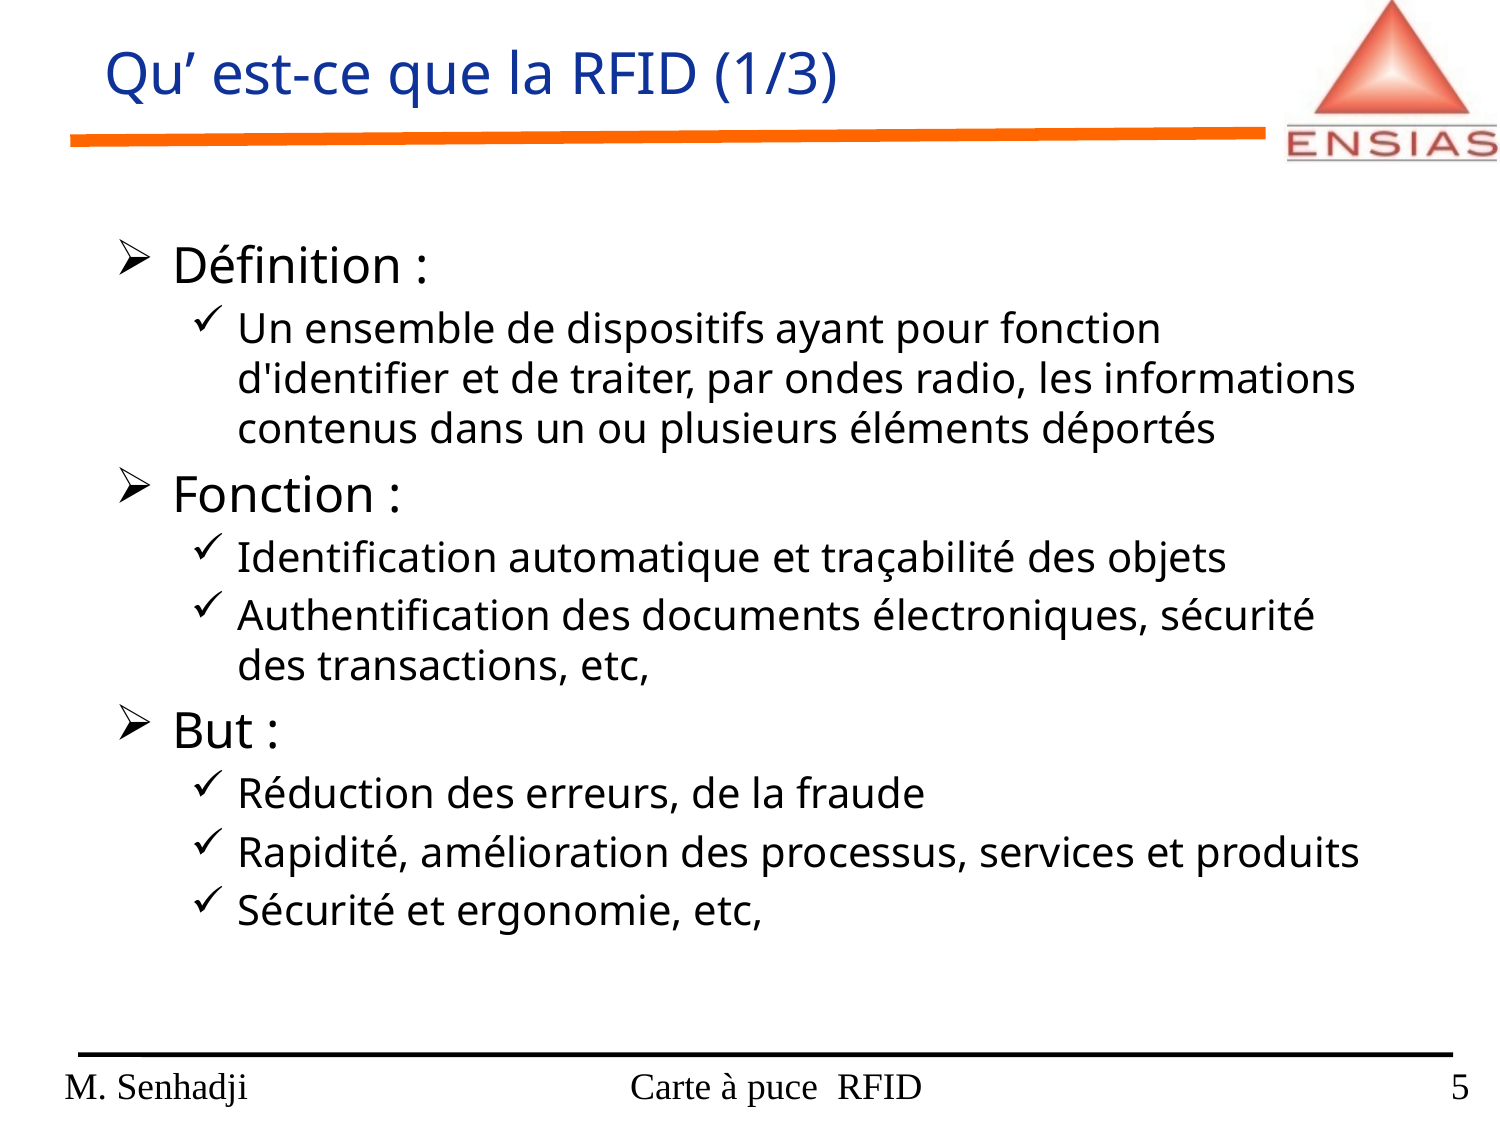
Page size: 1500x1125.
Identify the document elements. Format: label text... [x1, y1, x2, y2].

list Définition : Un ensemble de dispositifs ayant pour fonction d'identifier et de traiter, par ondes radio, les informations contenus dans un ou plusieurs éléments déportés Fonction : Identification automatique et traçabilité des objets Authentification des documents électroniques, sécurité des transactions, etc, But : Réduction des erreurs, de la fraude Rapidité, amélioration des processus, services et produits Sécurité et ergonomie, etc, [100, 226, 1400, 1000]
picture [1284, 0, 1500, 164]
text_box Qu’ est-ce que la RFID (1/3) [89, 11, 1383, 130]
